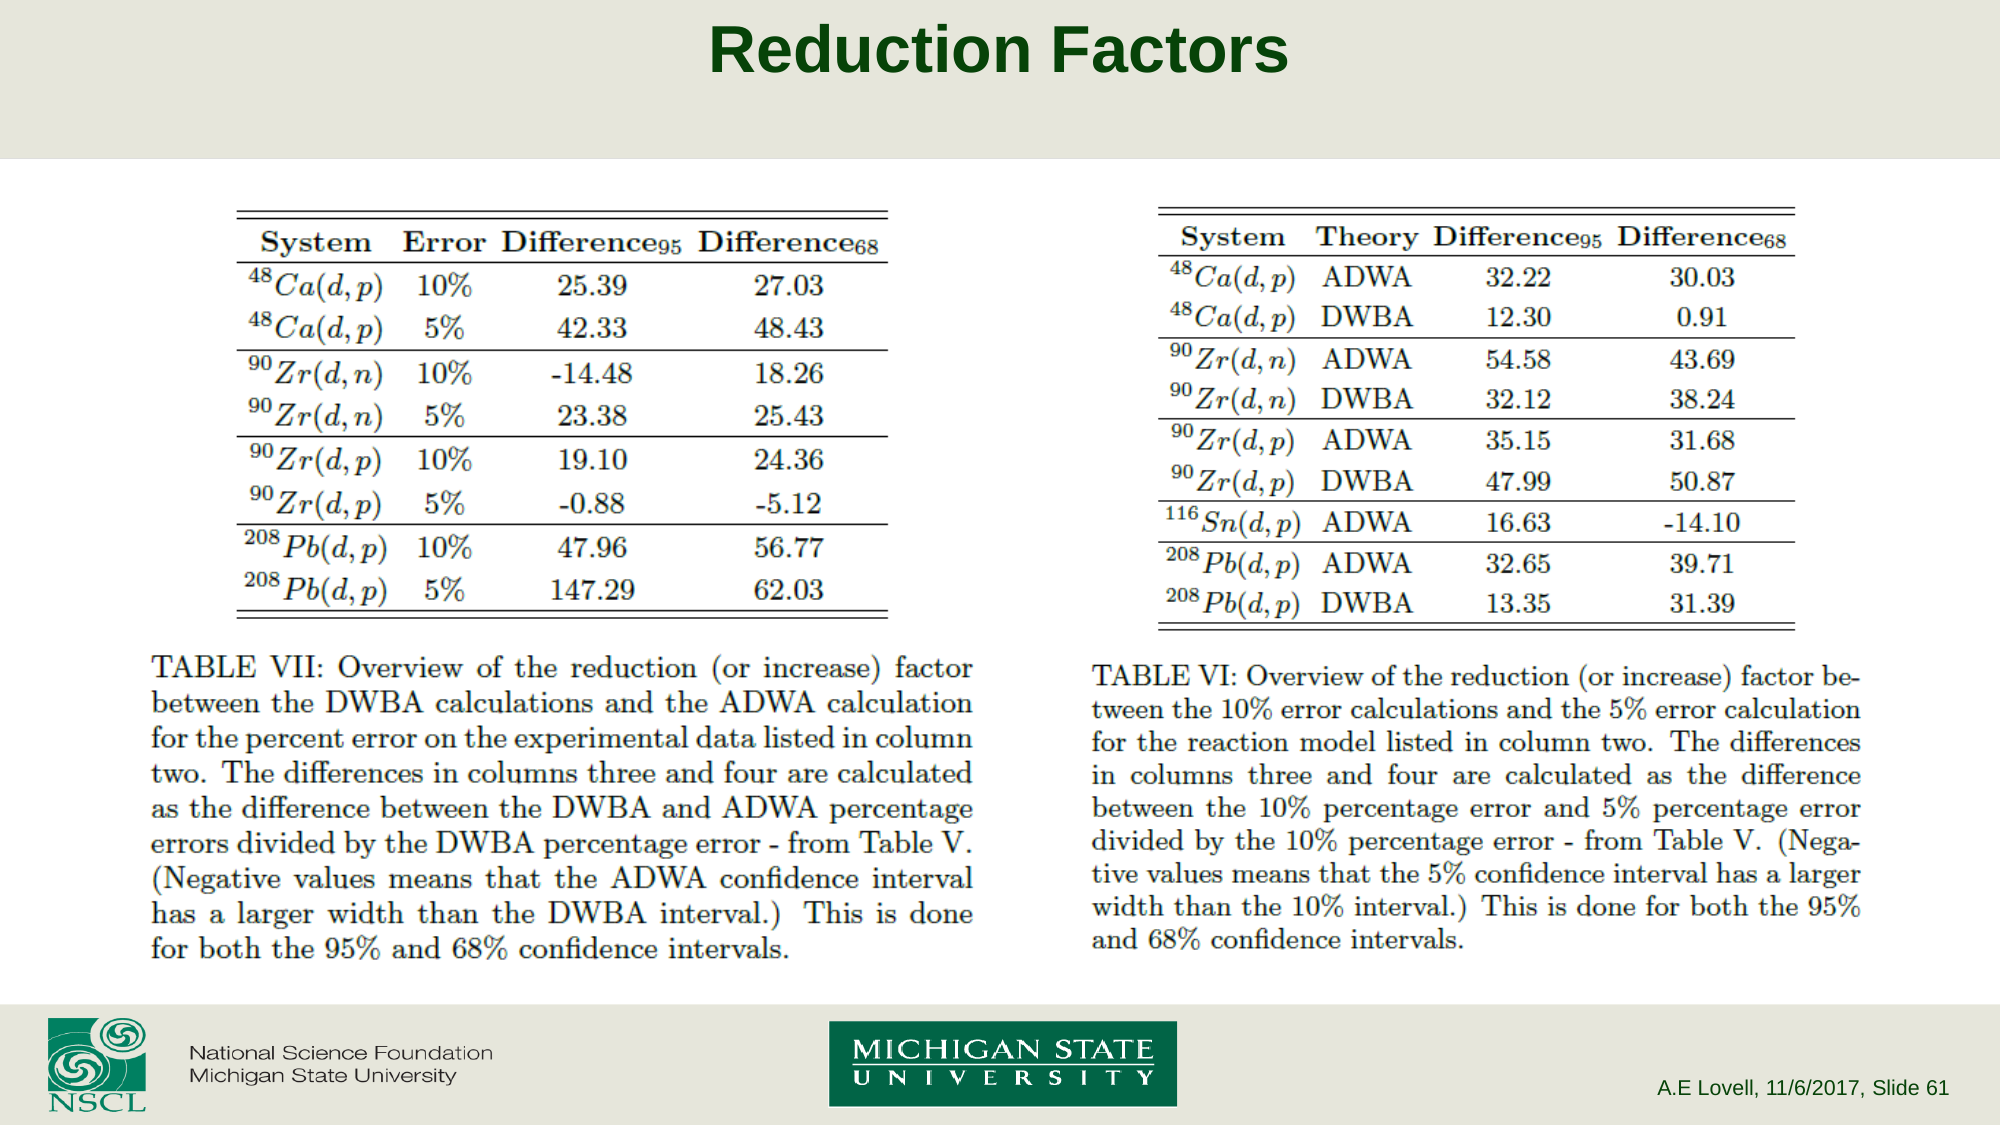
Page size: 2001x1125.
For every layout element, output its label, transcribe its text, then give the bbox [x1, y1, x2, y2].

title Reduction Factors [95, 12, 1905, 92]
picture [0, 0, 2000, 1125]
